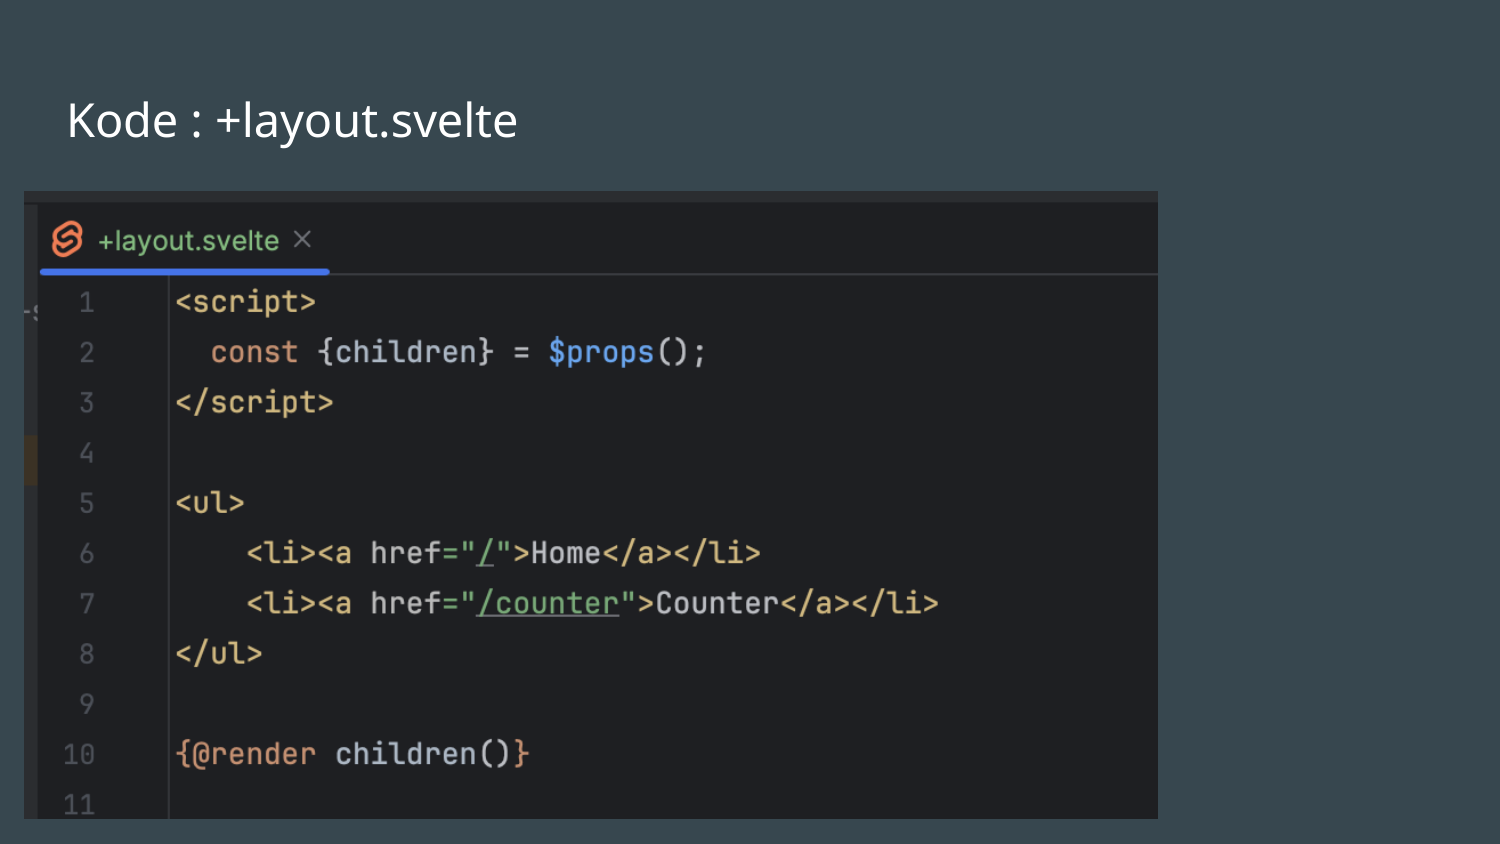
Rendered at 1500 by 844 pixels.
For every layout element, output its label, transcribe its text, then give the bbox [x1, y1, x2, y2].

picture [24, 191, 1158, 819]
title Kode : +layout.svelte [51, 72, 1449, 167]
